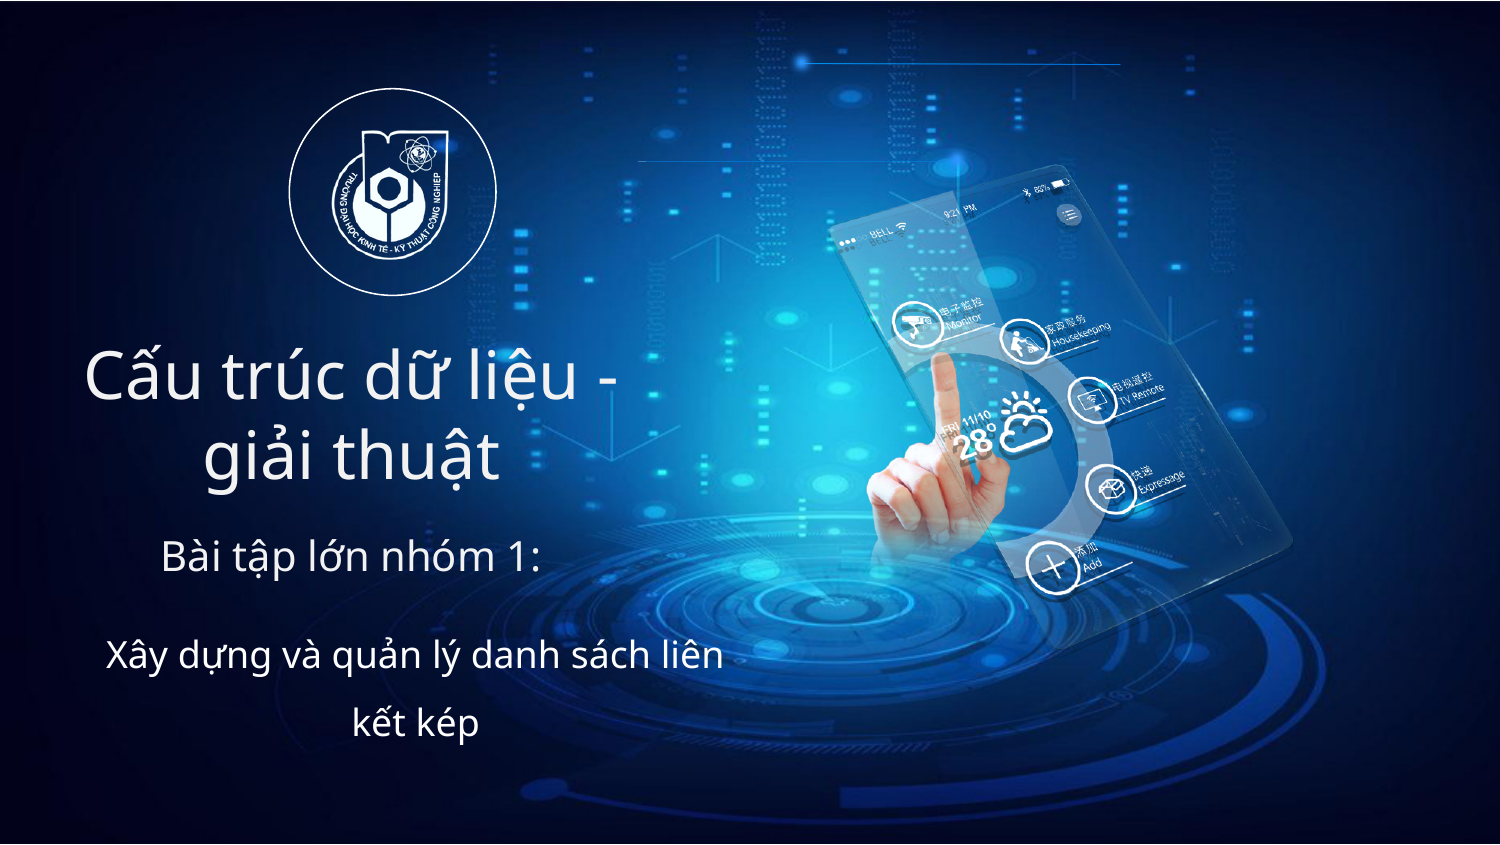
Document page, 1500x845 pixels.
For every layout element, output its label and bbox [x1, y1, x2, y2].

text_box [202, 88, 576, 296]
picture [0, 1, 1500, 844]
